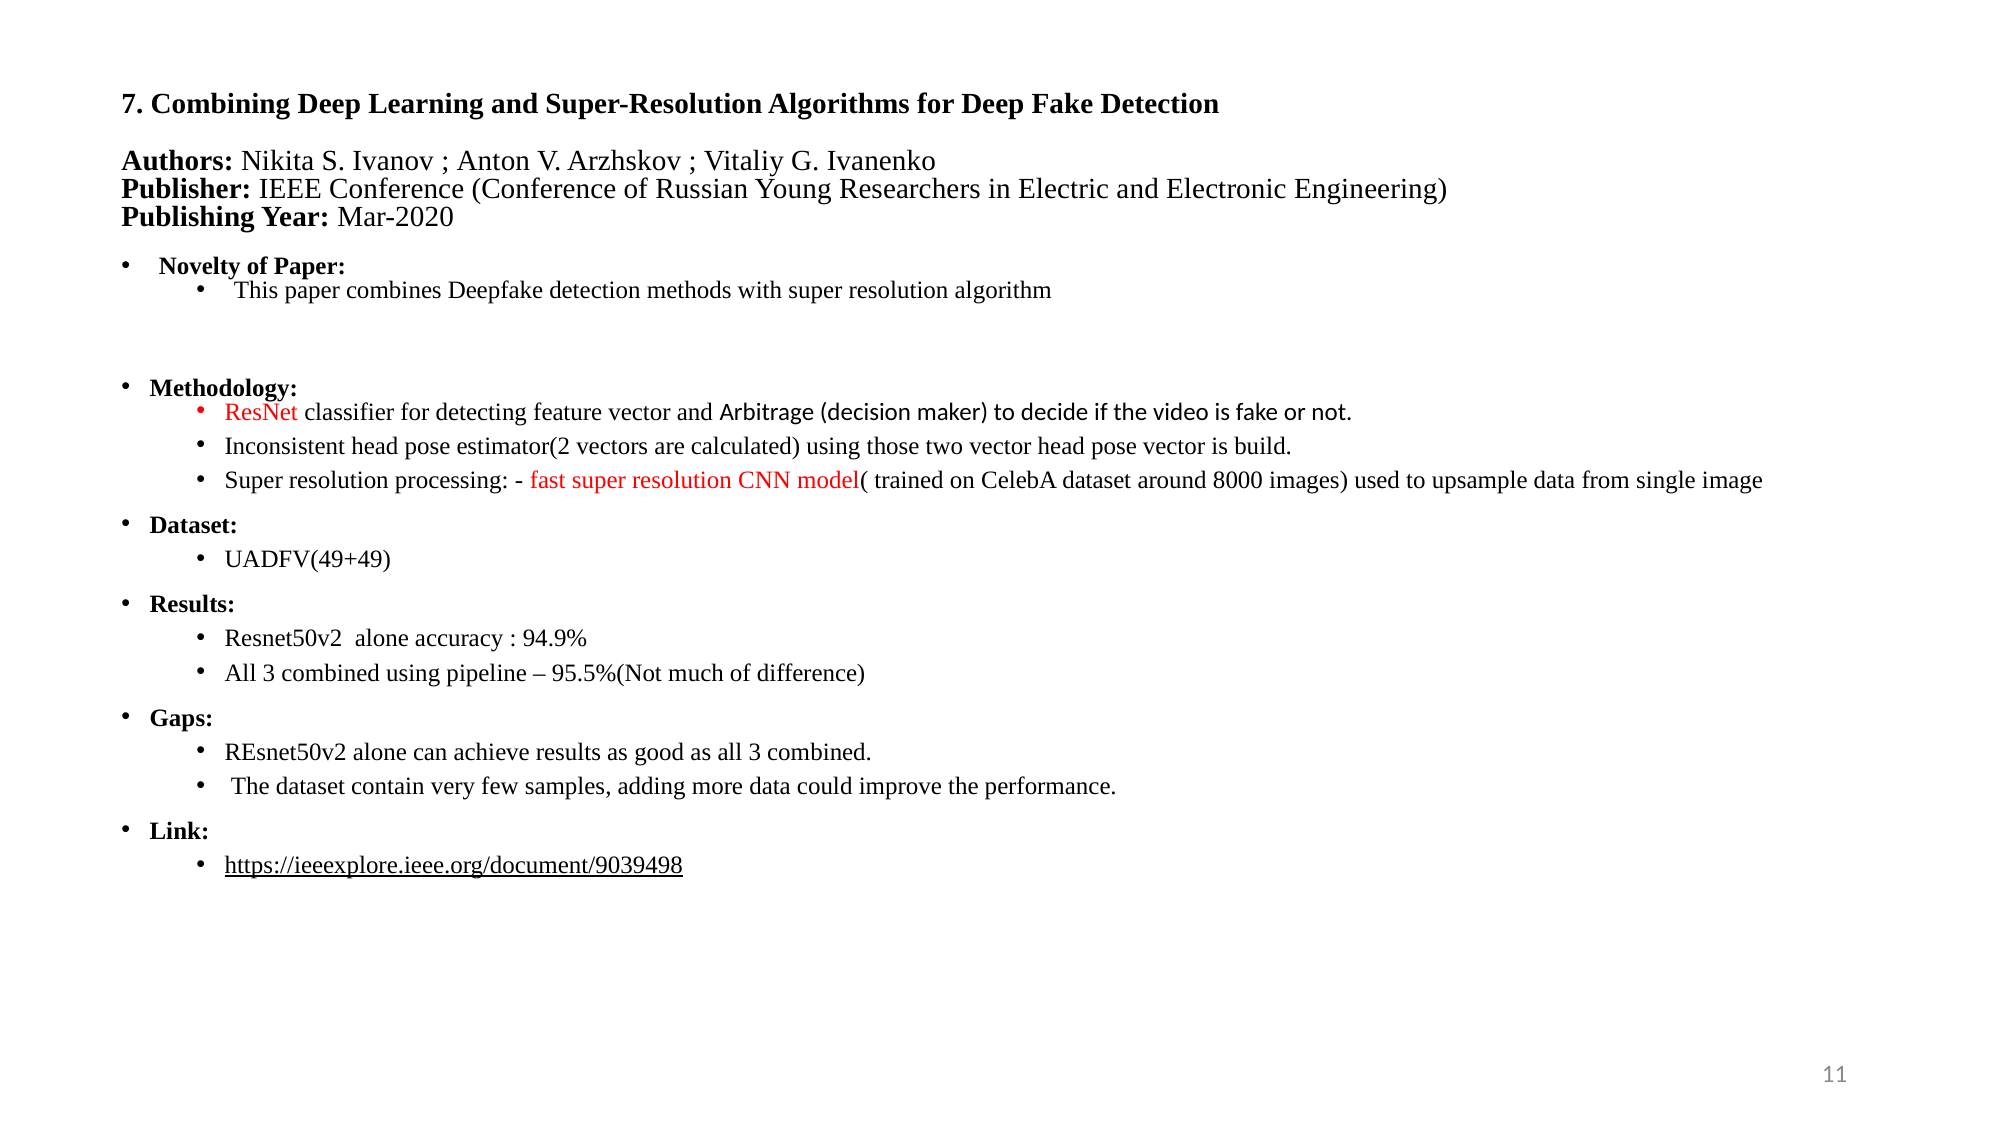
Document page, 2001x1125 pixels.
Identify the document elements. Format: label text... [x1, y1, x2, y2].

list 7. Combining Deep Learning and Super-Resolution Algorithms for Deep Fake Detection Authors: Nikita S. Ivanov ; Anton V. Arzhskov ; Vitaliy G. Ivanenko Publisher: IEEE Conference (Conference of Russian Young Researchers in Electric and Electronic Engineering) Publishing Year: Mar-2020 Novelty of Paper: This paper combines Deepfake detection methods with super resolution algorithm Methodology: ResNet classifier for detecting feature vector and Arbitrage (decision maker) to decide if the video is fake or not. Inconsistent head pose estimator(2 vectors are calculated) using those two vector head pose vector is build. Super resolution processing: - fast super resolution CNN model( trained on CelebA dataset around 8000 images) used to upsample data from single image Dataset: UADFV(49+49) Results: Resnet50v2 alone accuracy : 94.9% All 3 combined using pipeline – 95.5%(Not much of difference) Gaps: REsnet50v2 alone can achieve results as good as all 3 combined. The dataset contain very few samples, adding more data could improve the performance. Link: https://ieeexplore.ieee.org/document/9039498 [106, 83, 1832, 962]
slide_number 11 [1412, 1042, 1863, 1103]
